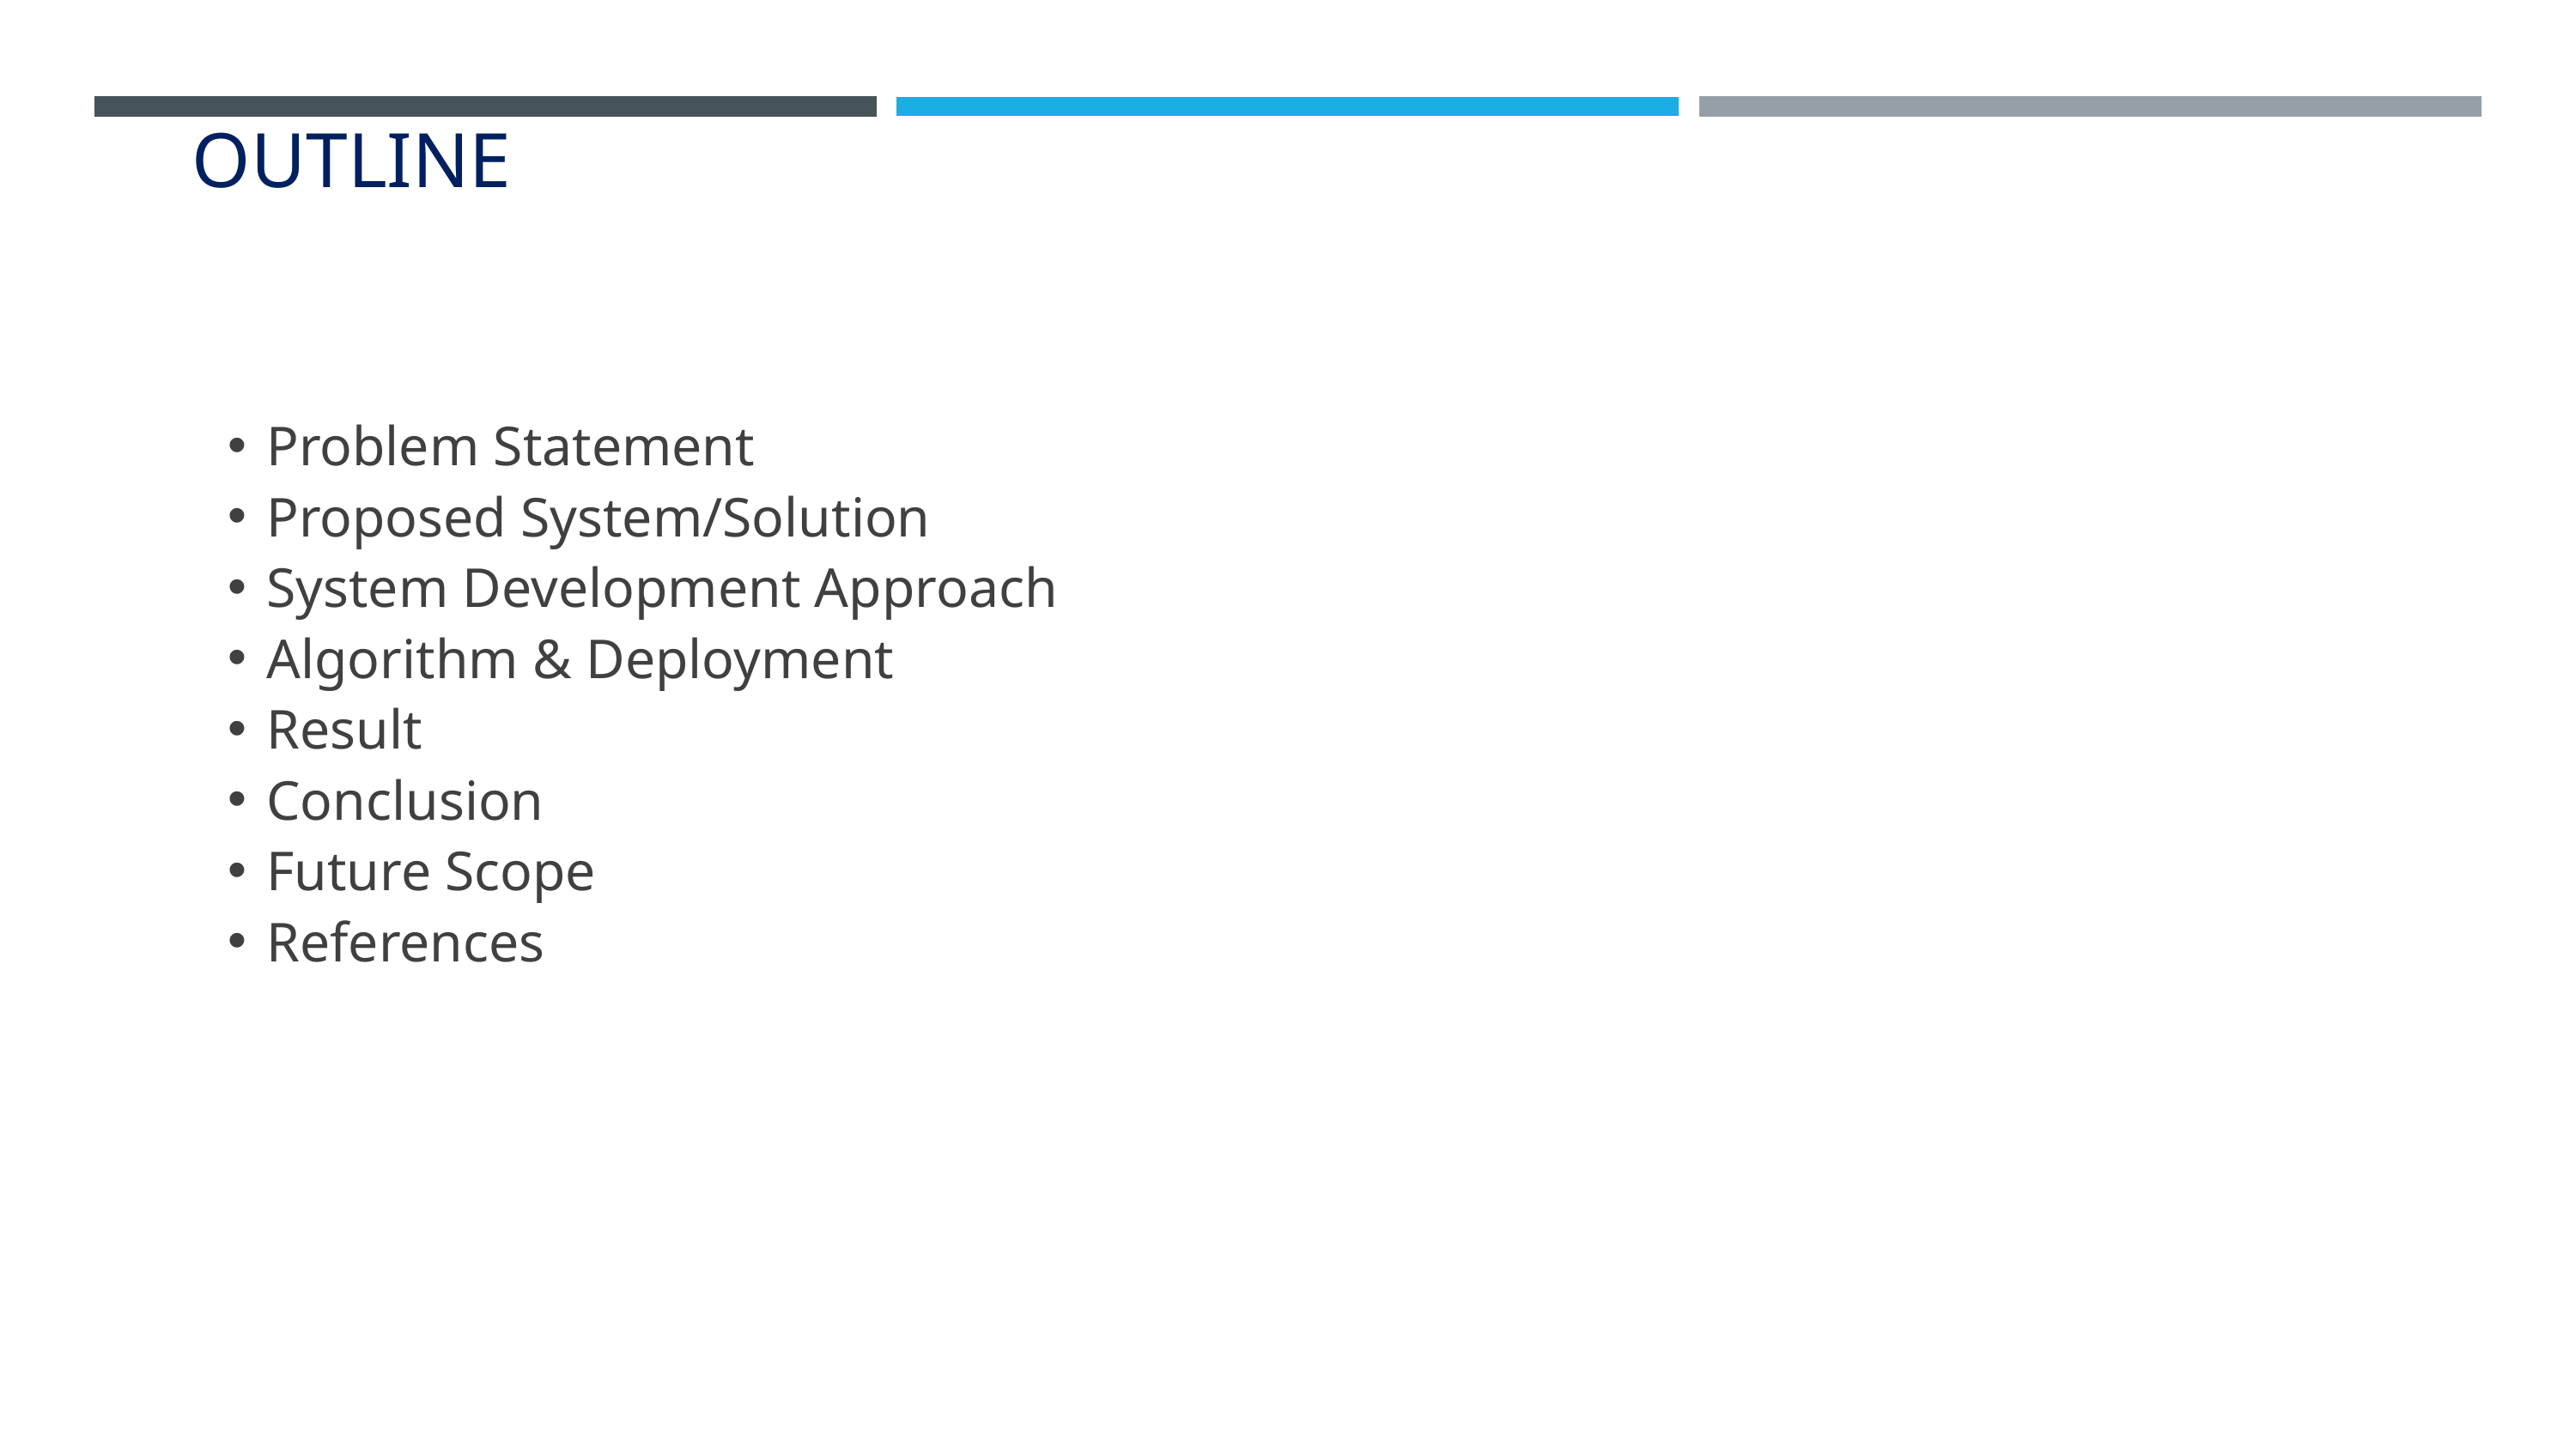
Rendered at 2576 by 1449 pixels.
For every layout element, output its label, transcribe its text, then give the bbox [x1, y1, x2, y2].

text_box Problem Statement Proposed System/Solution System Development Approach Algorithm & Deployment Result Conclusion Future Scope References [190, 335, 2493, 1044]
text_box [896, 96, 1680, 117]
text_box OUTLINE [192, 112, 2389, 203]
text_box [94, 96, 878, 118]
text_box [1698, 95, 2482, 118]
